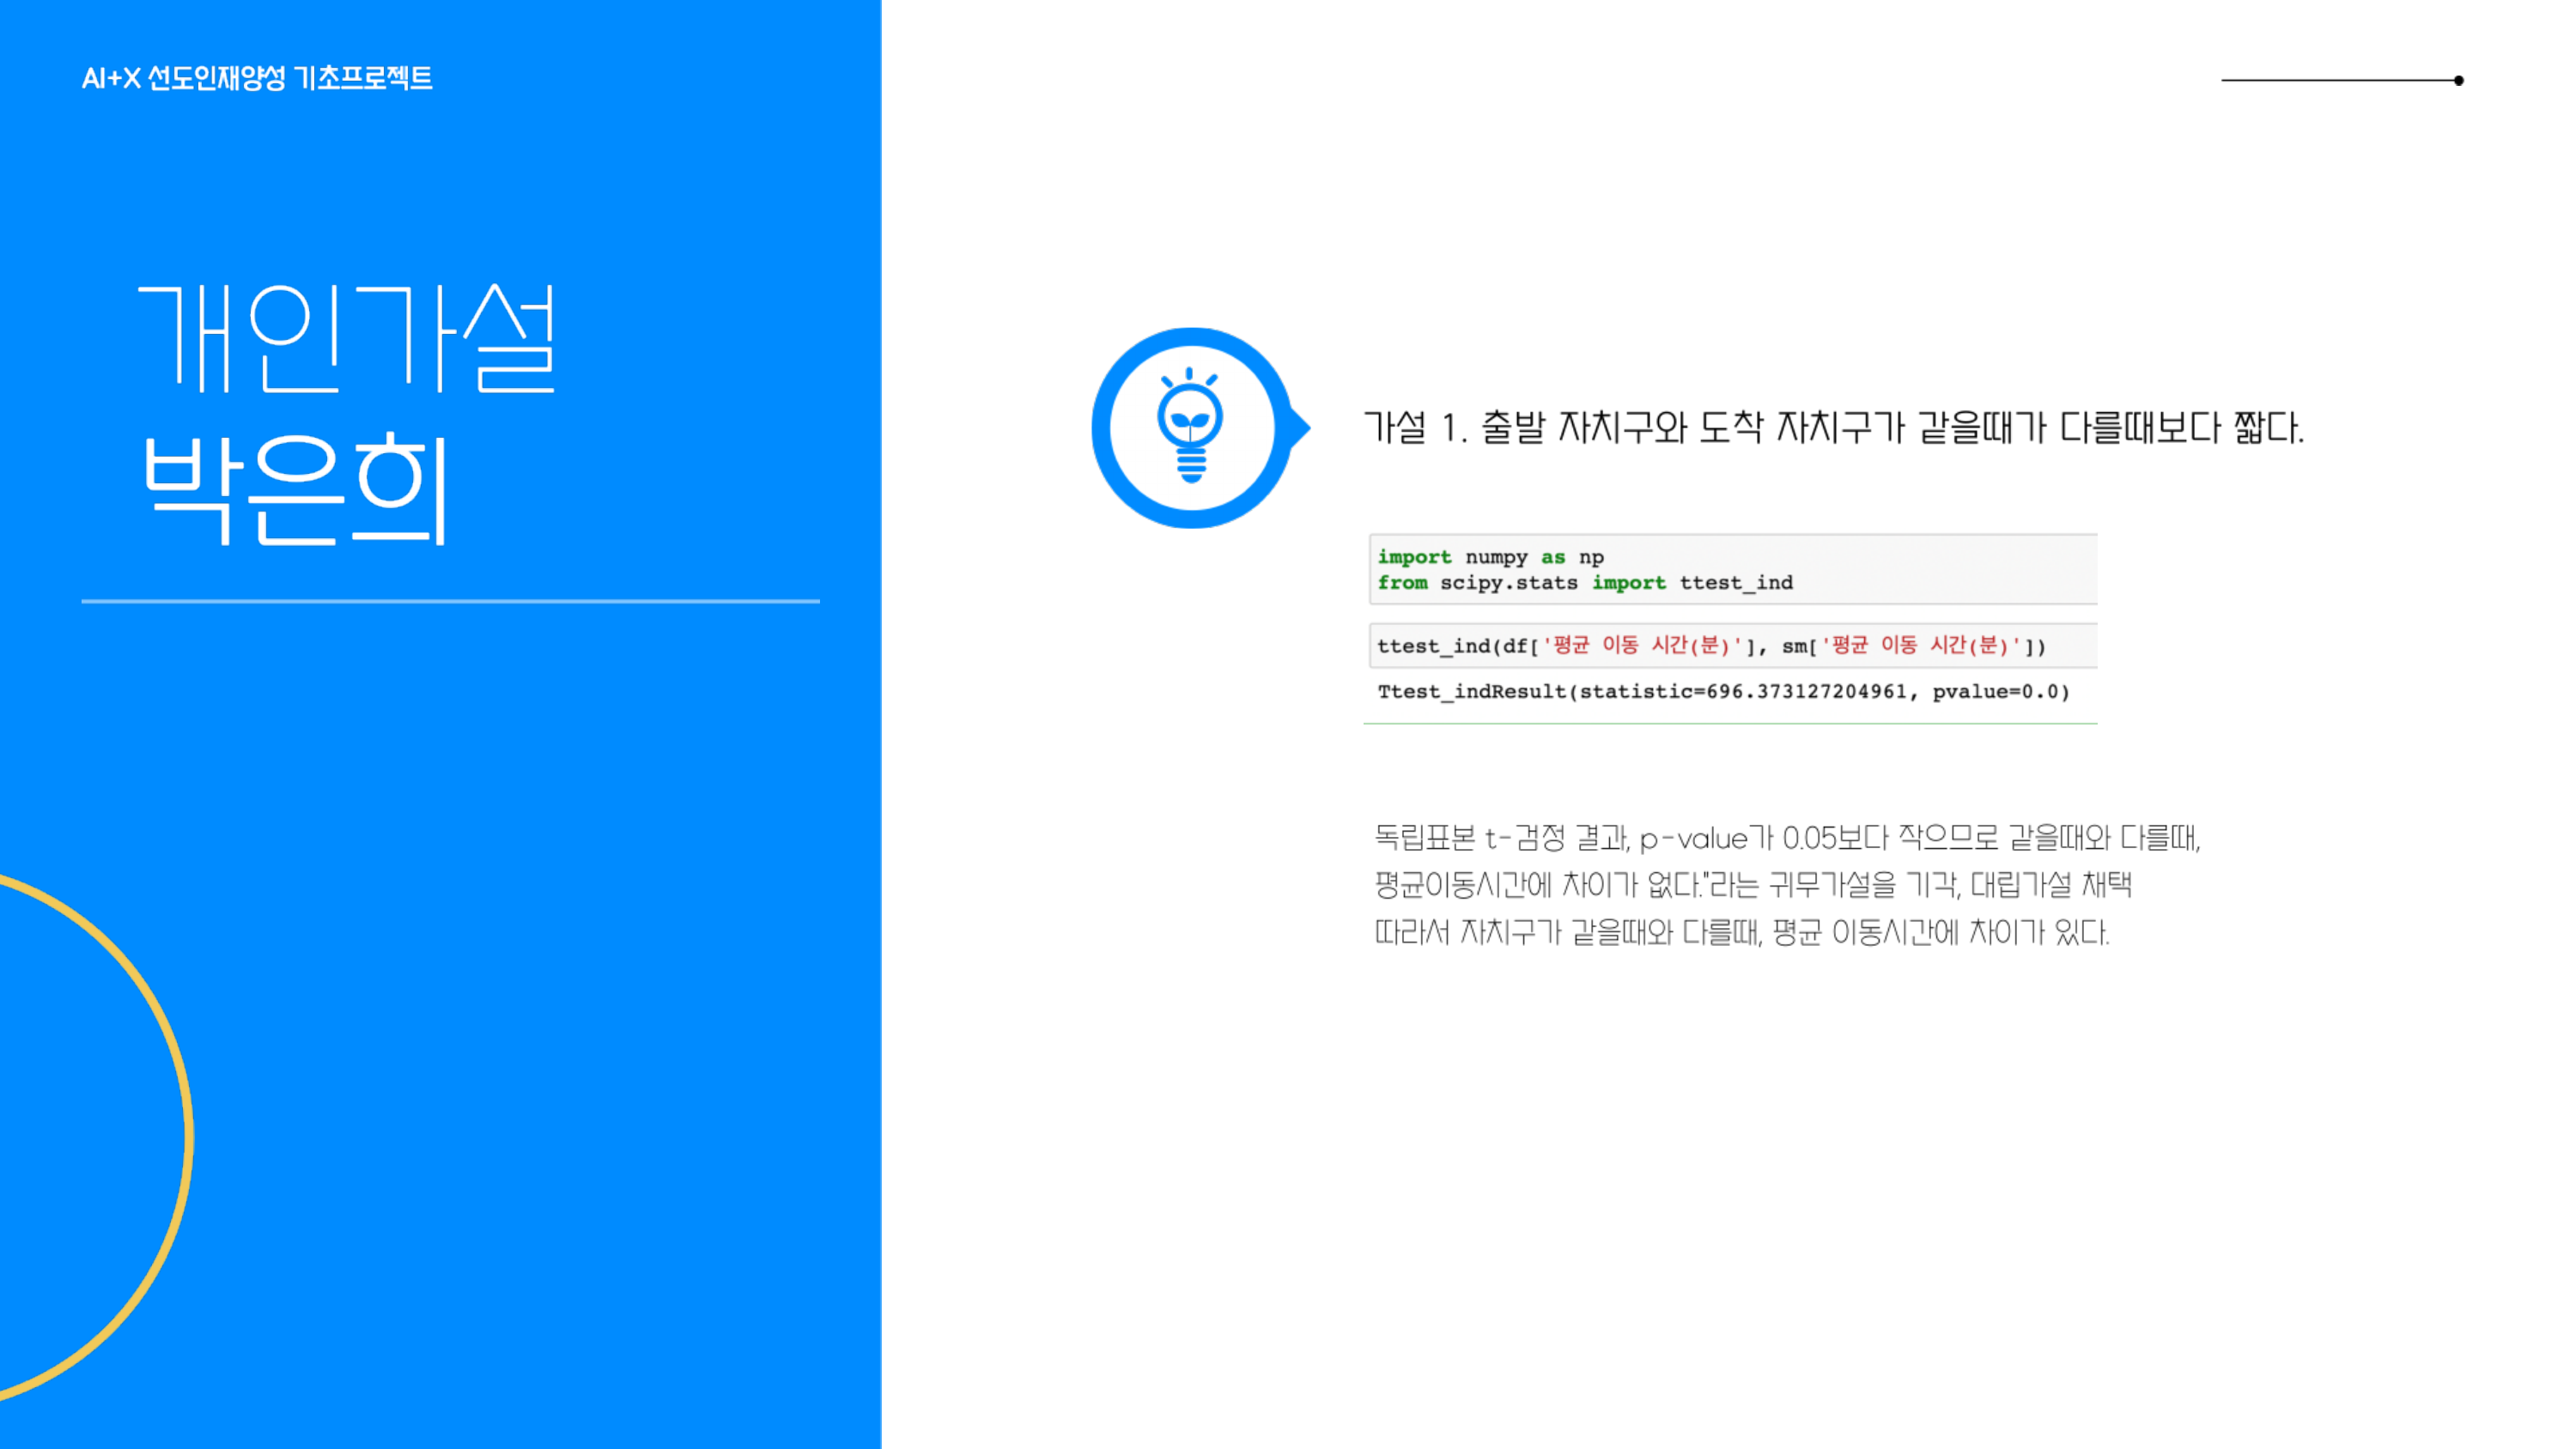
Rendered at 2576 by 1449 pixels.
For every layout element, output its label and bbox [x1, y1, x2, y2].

text_box [0, 0, 882, 1449]
picture [76, 56, 451, 107]
text_box [2221, 76, 2464, 86]
text_box [82, 593, 821, 610]
picture [1370, 815, 2216, 970]
text_box [1091, 327, 1312, 530]
picture [1358, 397, 2324, 473]
text_box [0, 862, 195, 1415]
picture [115, 238, 613, 593]
text_box [1364, 528, 2098, 724]
